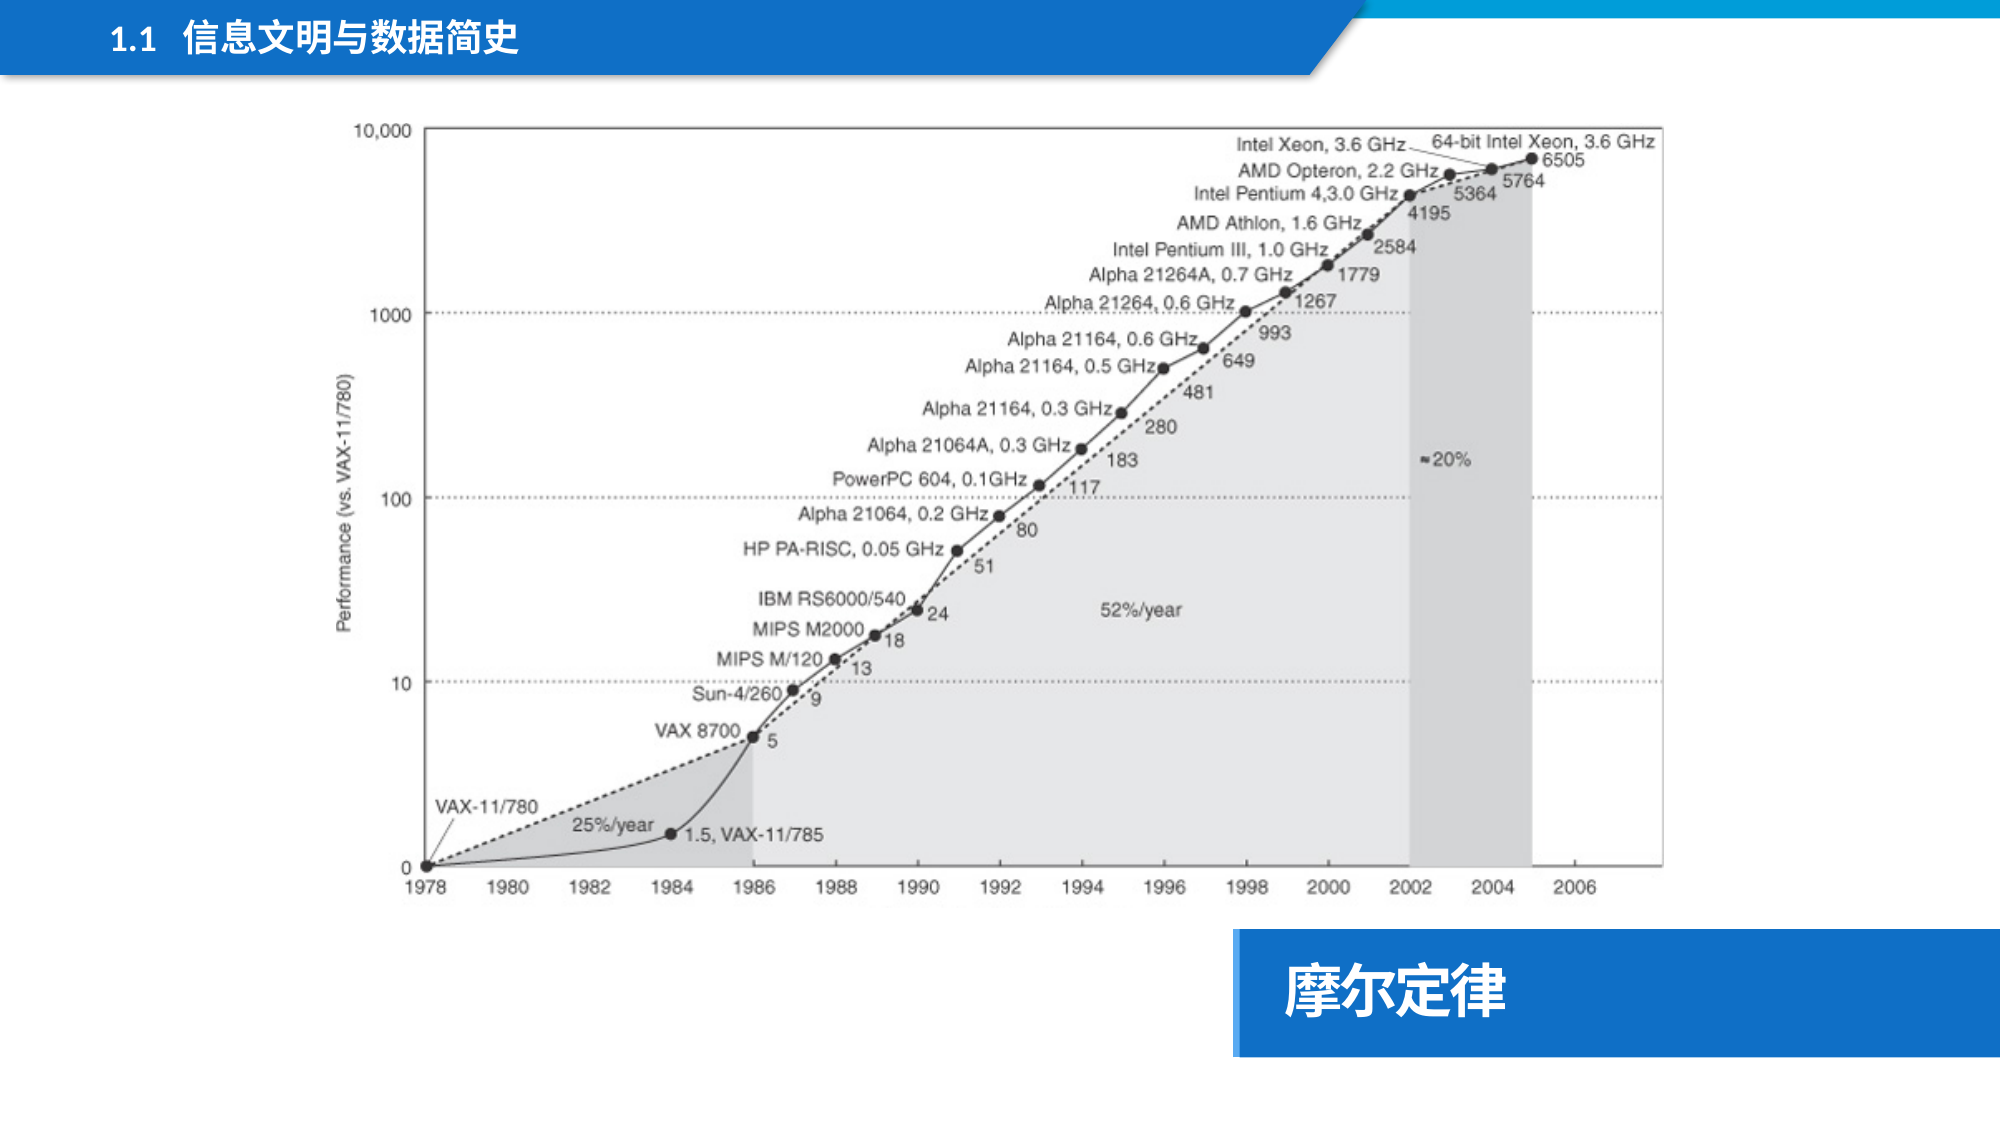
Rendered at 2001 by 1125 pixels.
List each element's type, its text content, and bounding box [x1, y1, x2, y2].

list 1.1 信息文明与数据简史 [93, 11, 1138, 68]
picture [336, 123, 1664, 908]
list 摩尔定律 [1239, 929, 2000, 1058]
